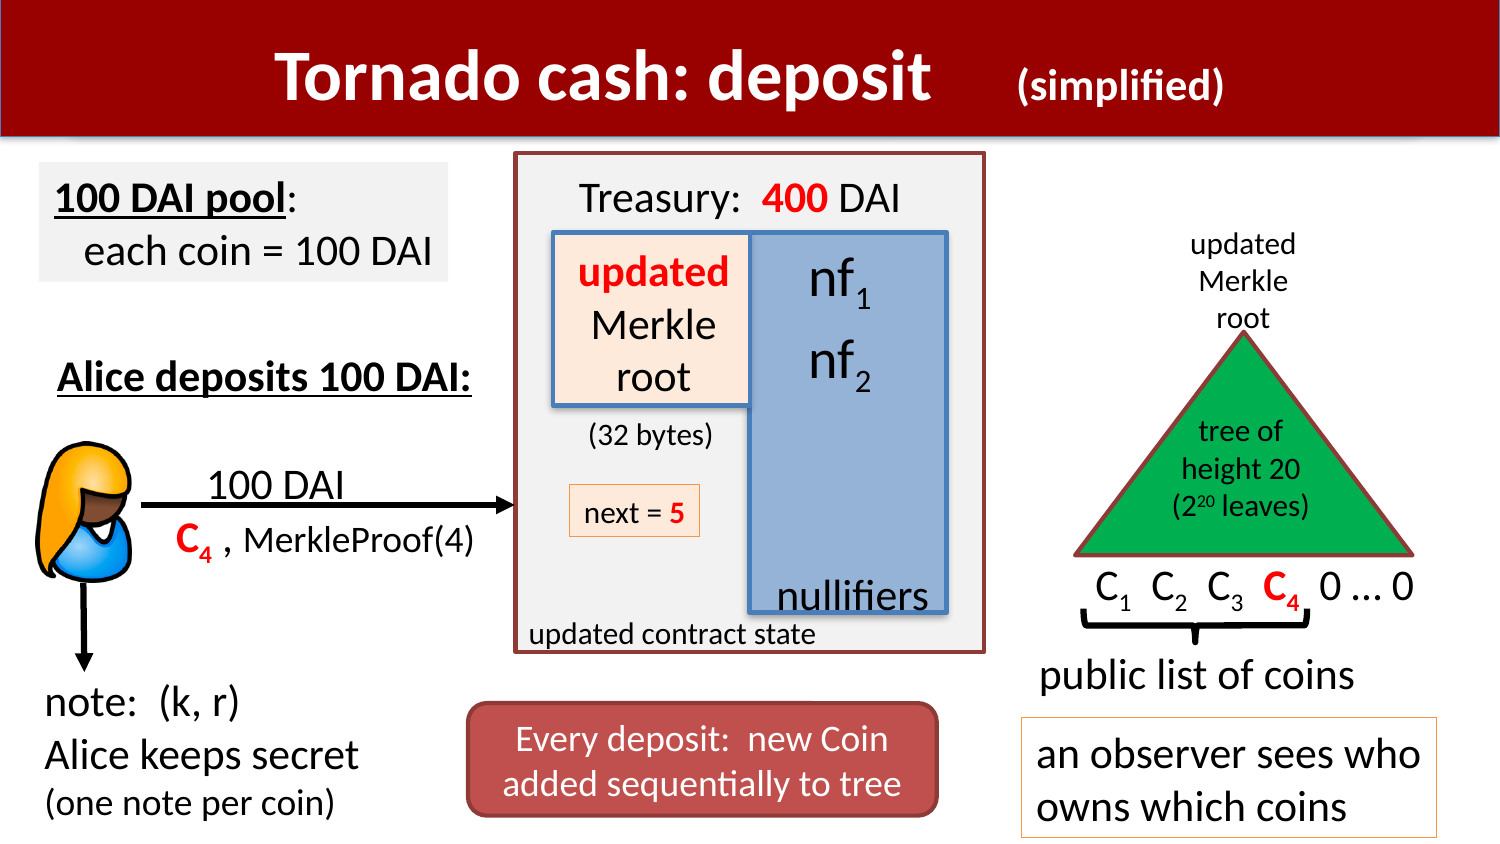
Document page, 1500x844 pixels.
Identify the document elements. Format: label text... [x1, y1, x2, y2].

text_box updated contract state [513, 605, 832, 659]
text_box Alice deposits 100 DAI: [42, 340, 488, 408]
text_box [749, 232, 947, 613]
text_box [513, 151, 986, 654]
text_box Treasury: 400 DAI [564, 161, 917, 230]
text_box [140, 448, 657, 571]
text_box nullifiers [761, 559, 944, 627]
text_box updated Merkle root [562, 235, 745, 408]
text_box (32 bytes) [573, 406, 729, 459]
text_box next = 5 [660, 484, 700, 537]
text_box nf1 [793, 232, 887, 314]
title Tornado cash: deposit (simplified) [75, 20, 1425, 123]
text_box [1021, 215, 1435, 708]
text_box Every deposit: new Coin added sequentially to tree [465, 700, 939, 818]
text_box 100 DAI pool: each coin = 100 DAI [38, 161, 449, 282]
picture [35, 440, 132, 582]
text_box nf2 [793, 314, 887, 407]
text_box [552, 232, 751, 407]
text_box an observer sees who owns which coins [1021, 717, 1437, 838]
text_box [27, 582, 378, 833]
